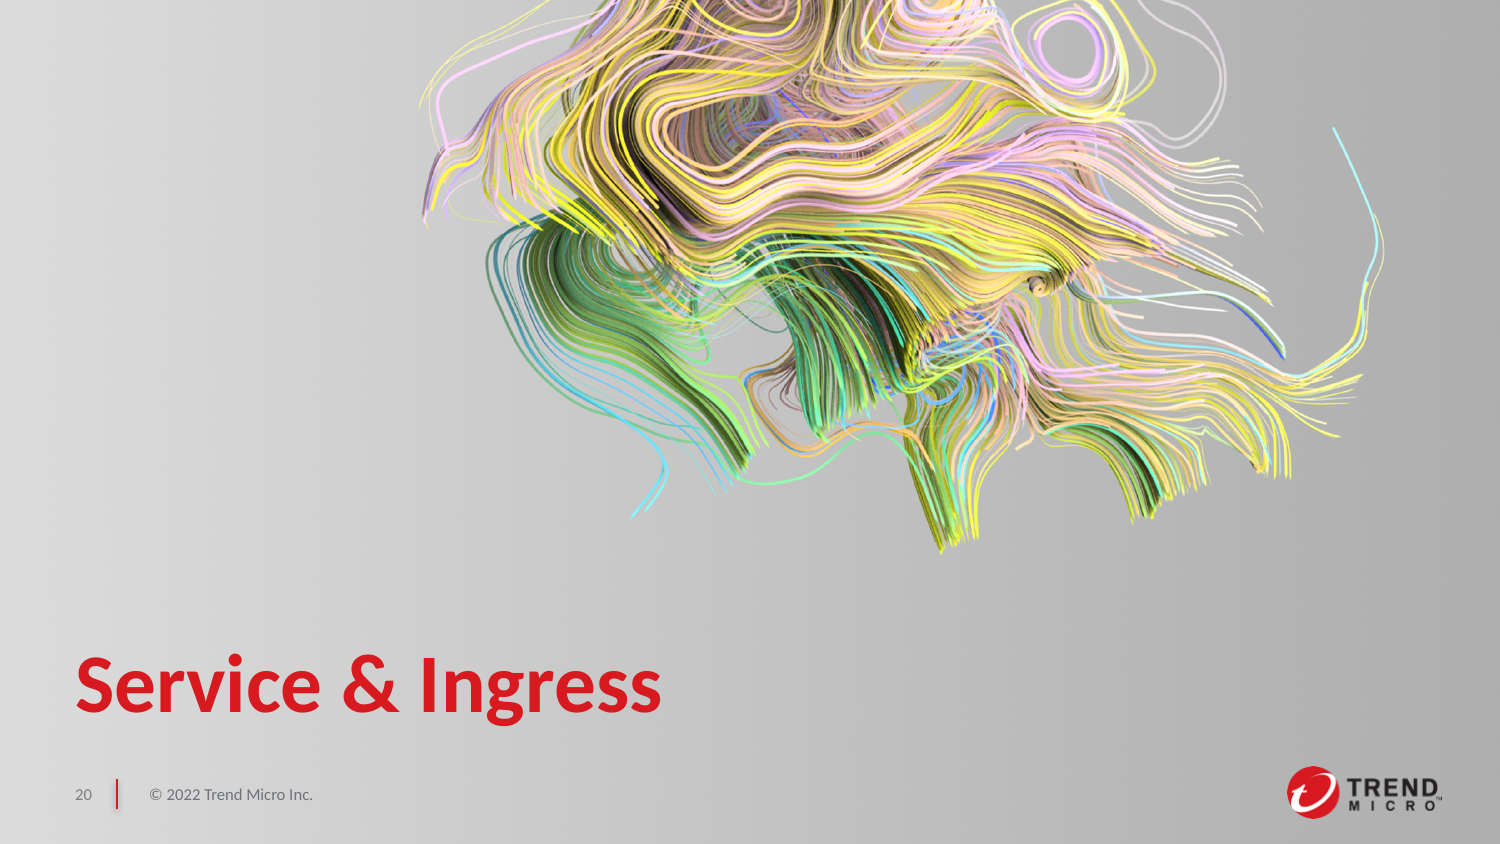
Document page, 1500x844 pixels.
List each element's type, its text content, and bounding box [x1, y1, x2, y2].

picture [0, 0, 1500, 844]
title Service & Ingress [75, 321, 972, 737]
